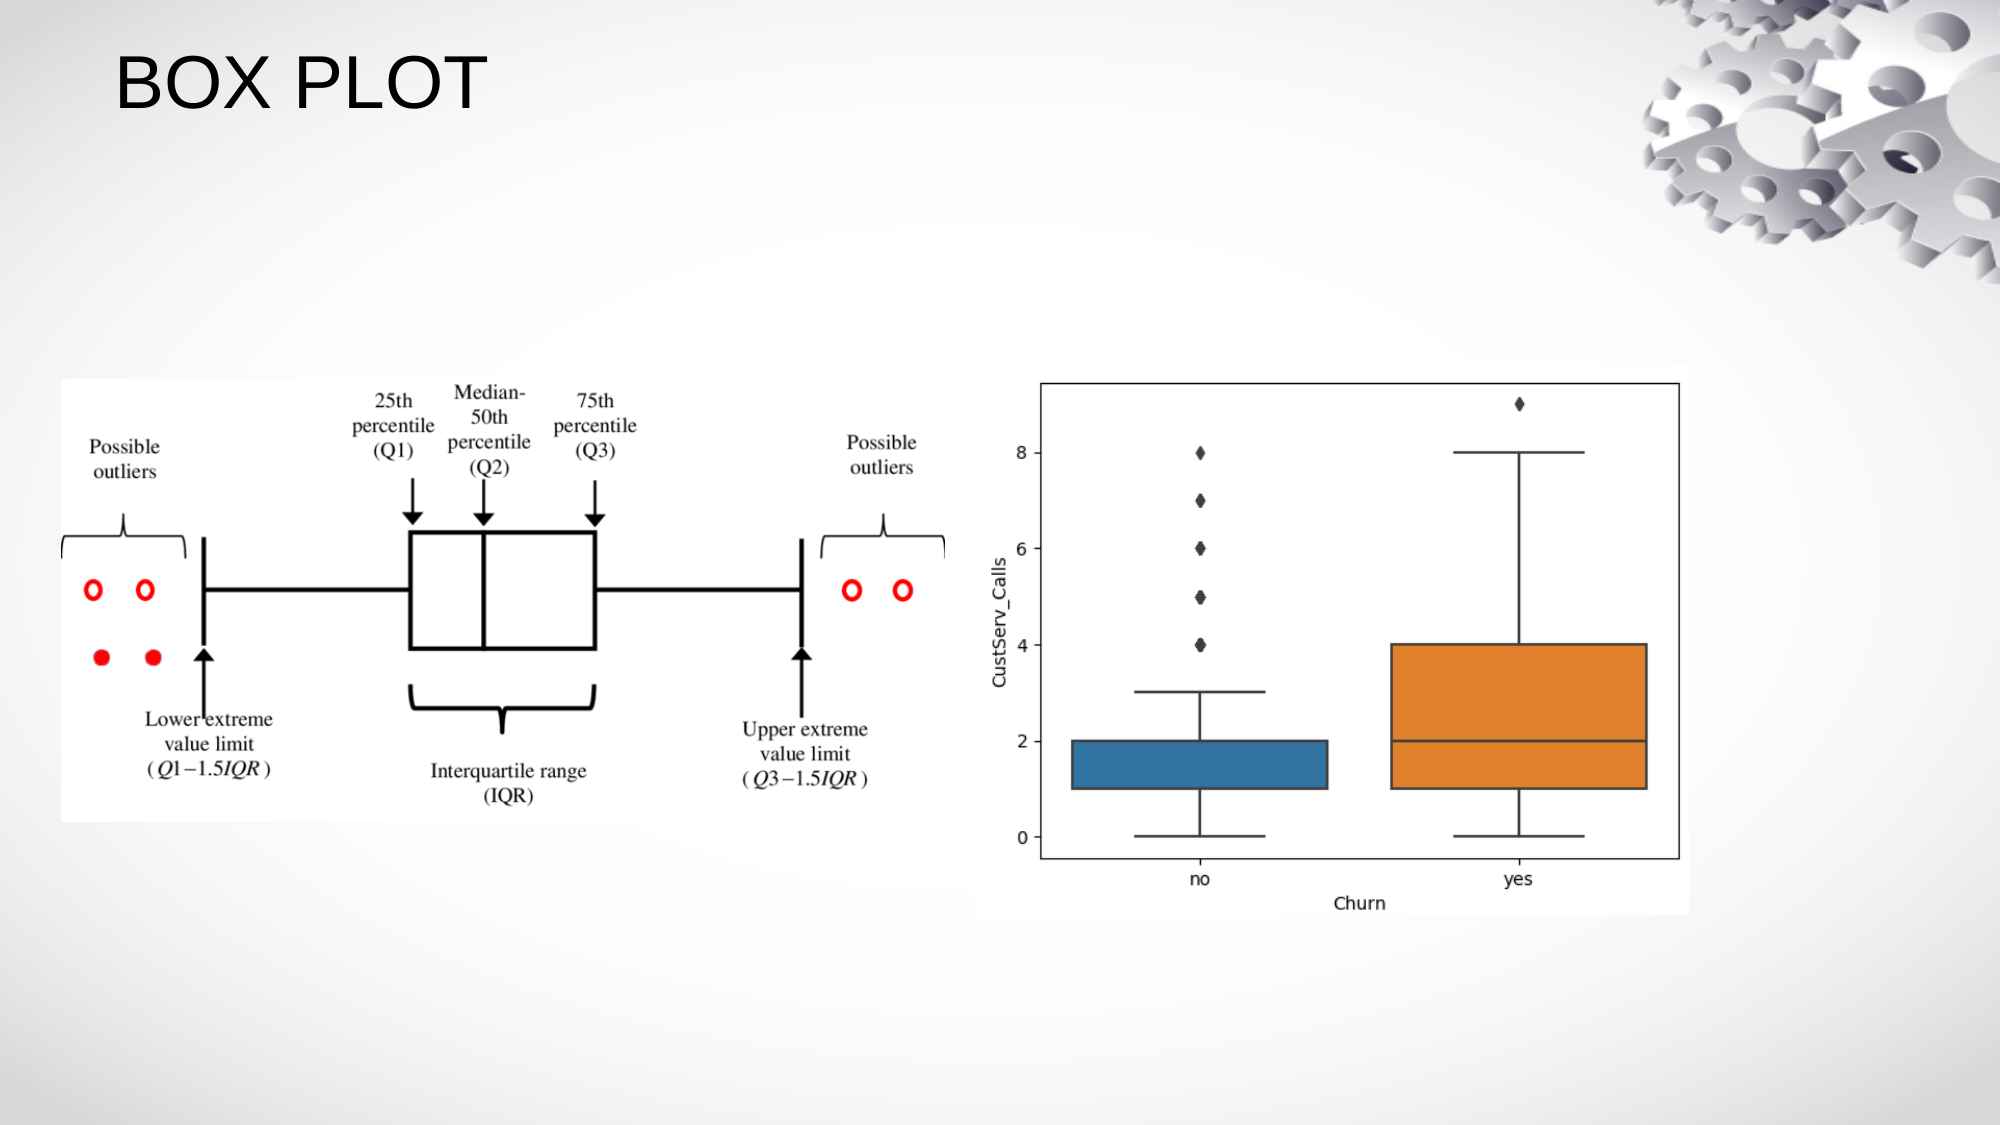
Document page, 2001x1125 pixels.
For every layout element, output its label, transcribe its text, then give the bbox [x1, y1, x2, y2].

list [60, 379, 945, 822]
title BOX PLOT [99, 30, 1901, 127]
picture [0, 0, 2000, 1125]
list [976, 365, 1689, 915]
